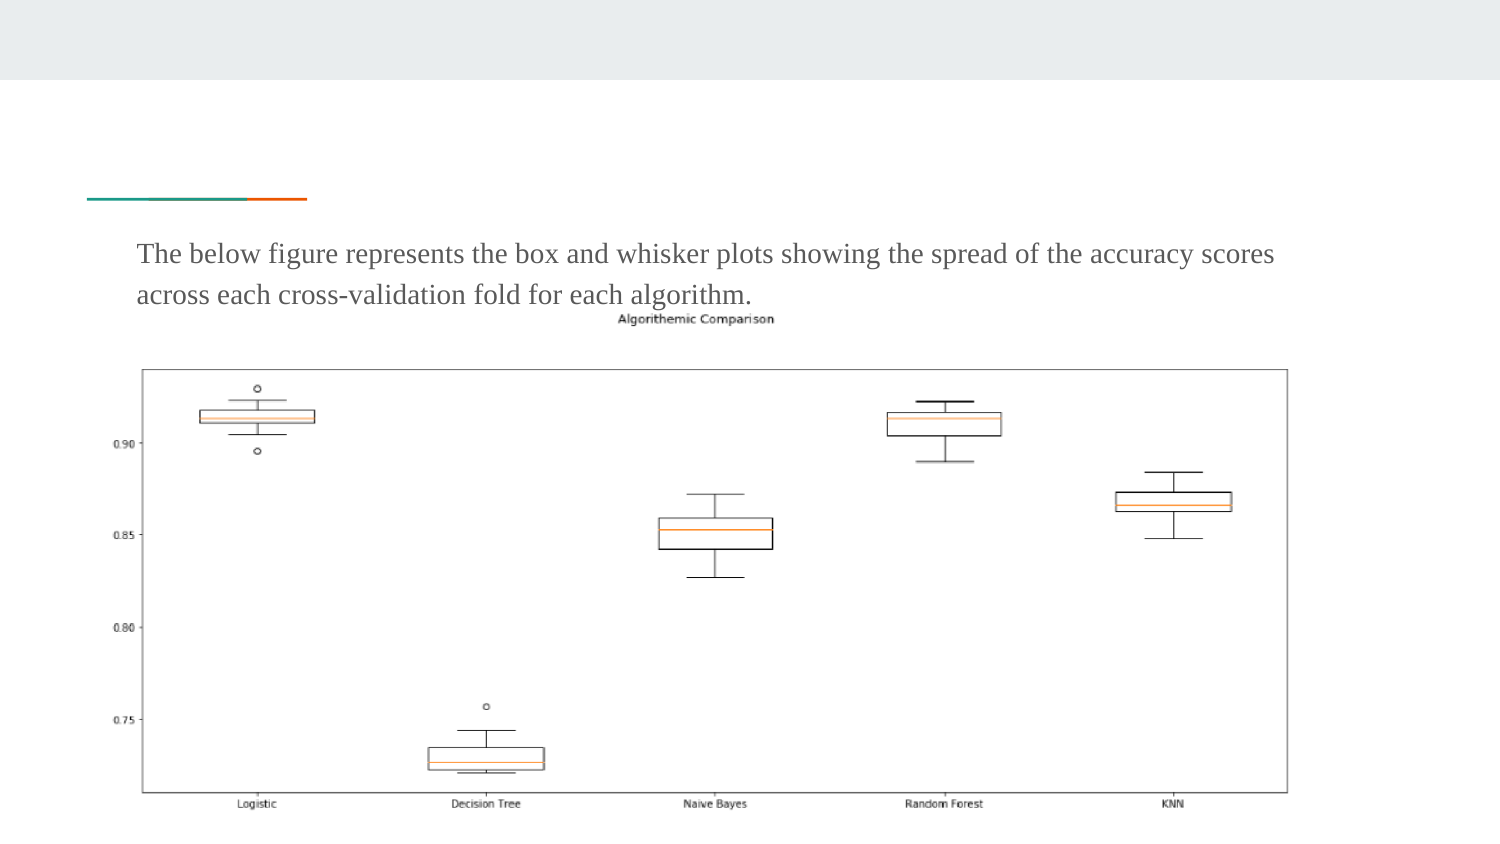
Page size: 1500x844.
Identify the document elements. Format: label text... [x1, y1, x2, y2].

list The below figure represents the box and whisker plots showing the spread of the accuracy scores across each cross-validation fold for each algorithm. [97, 214, 1359, 312]
picture [97, 311, 1310, 820]
